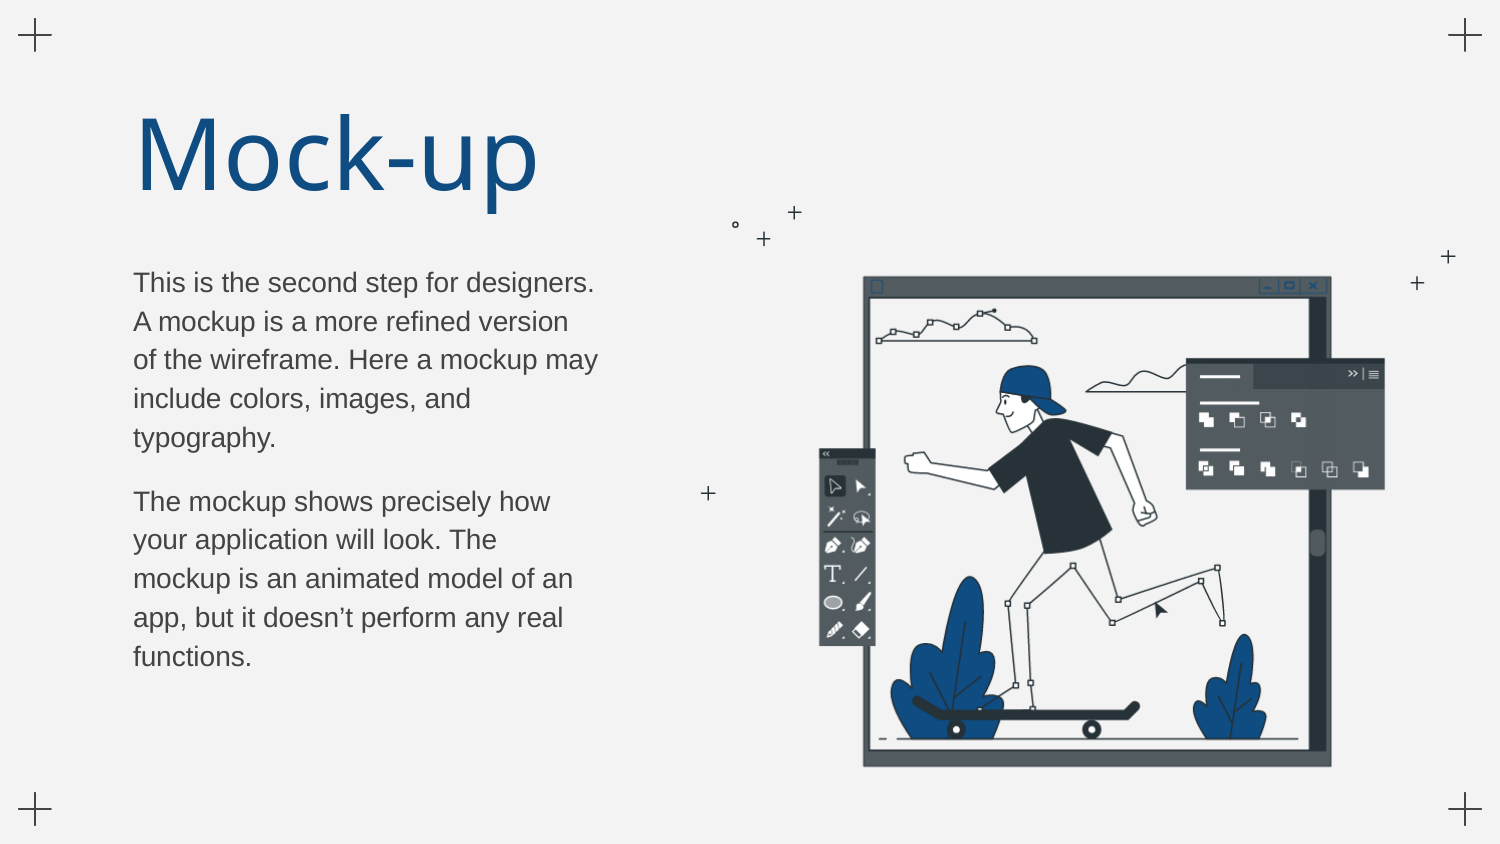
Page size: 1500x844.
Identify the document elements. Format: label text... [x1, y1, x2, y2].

title Mock-up [118, 75, 992, 211]
picture [687, 464, 730, 531]
subtitle This is the second step for designers. A mockup is a more refined version of the wireframe. Here a mockup may include colors, images, and typography. The mockup shows precisely how your application will look. The mockup is an animated model of an app, but it doesn’t perform any real functions. [118, 400, 615, 736]
picture [718, 186, 1466, 791]
